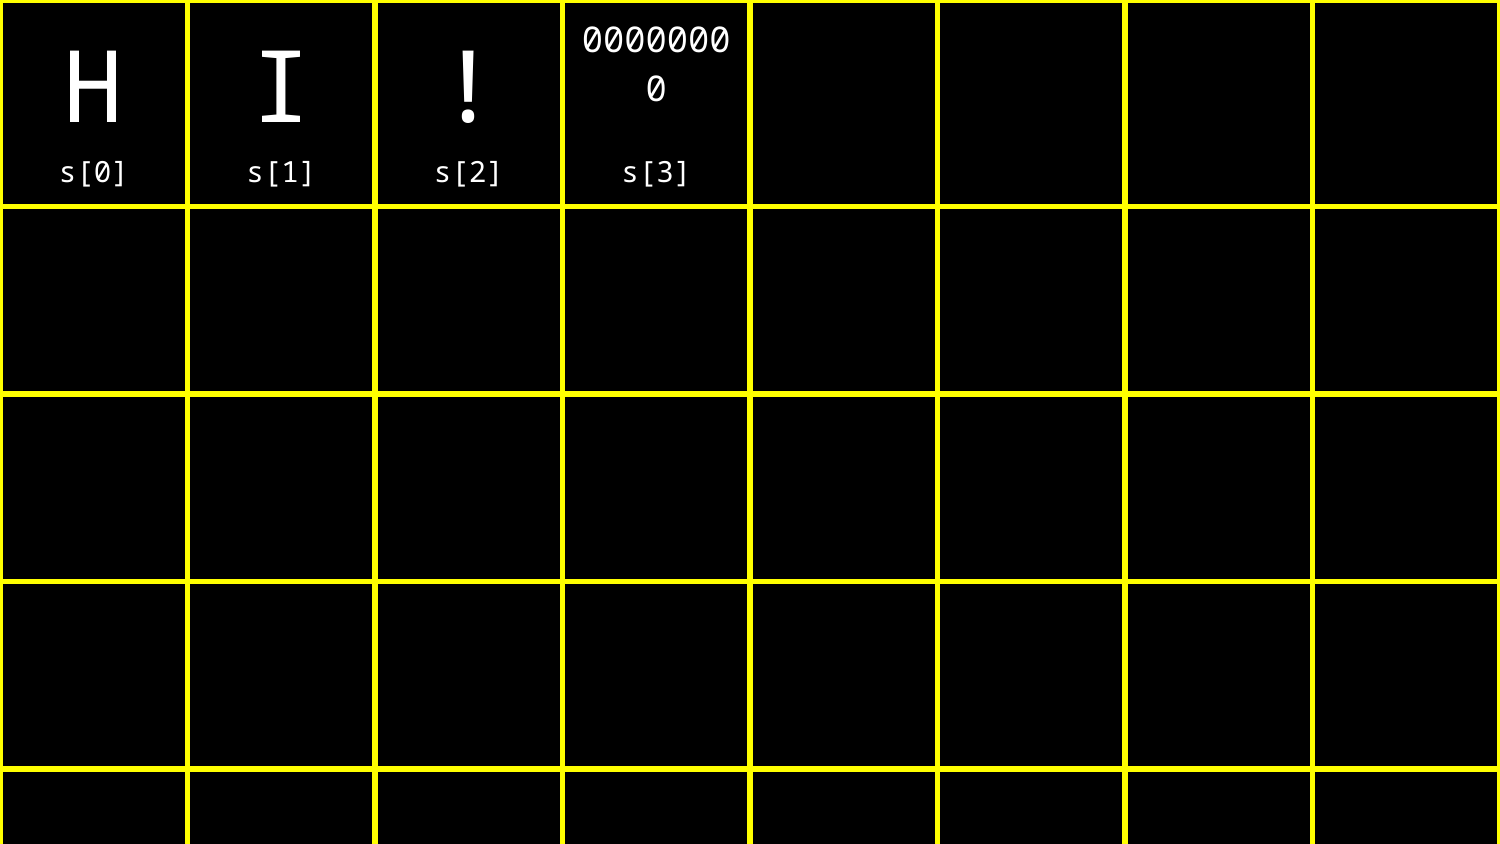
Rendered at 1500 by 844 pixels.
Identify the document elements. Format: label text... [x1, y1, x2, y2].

table_cell [1315, 397, 1497, 579]
table_header [1128, 3, 1310, 204]
table_cell [753, 772, 935, 844]
table_cell [3, 209, 185, 391]
table_cell [1315, 772, 1497, 844]
table_cell [190, 772, 372, 844]
table_cell [565, 209, 747, 391]
table_cell [565, 397, 747, 579]
table_cell [190, 584, 372, 766]
table_cell [378, 584, 560, 766]
table_cell [1128, 772, 1310, 844]
table_cell [3, 397, 185, 579]
table_cell [190, 397, 372, 579]
table_cell [378, 397, 560, 579]
table_cell [565, 584, 747, 766]
table_cell [940, 772, 1122, 844]
table_cell [1128, 209, 1310, 391]
table_cell [940, 209, 1122, 391]
table_cell [1315, 209, 1497, 391]
table_header 00000000 s[3] [565, 3, 747, 204]
table_cell [3, 584, 185, 766]
table_cell [940, 584, 1122, 766]
table_cell [753, 209, 935, 391]
table_header ! s[2] [378, 3, 560, 204]
table_cell [378, 772, 560, 844]
table_cell [190, 209, 372, 391]
table_cell [378, 209, 560, 391]
table_header I s[1] [190, 3, 372, 204]
table_cell [753, 397, 935, 579]
table_cell [3, 772, 185, 844]
table_cell [940, 397, 1122, 579]
table_header [753, 3, 935, 204]
table_header [1315, 3, 1497, 204]
table_cell [565, 772, 747, 844]
table_cell [1315, 584, 1497, 766]
table_cell [753, 584, 935, 766]
table_header [940, 3, 1122, 204]
table_cell [1128, 397, 1310, 579]
table_header H s[0] [3, 3, 185, 204]
table_cell [1128, 584, 1310, 766]
